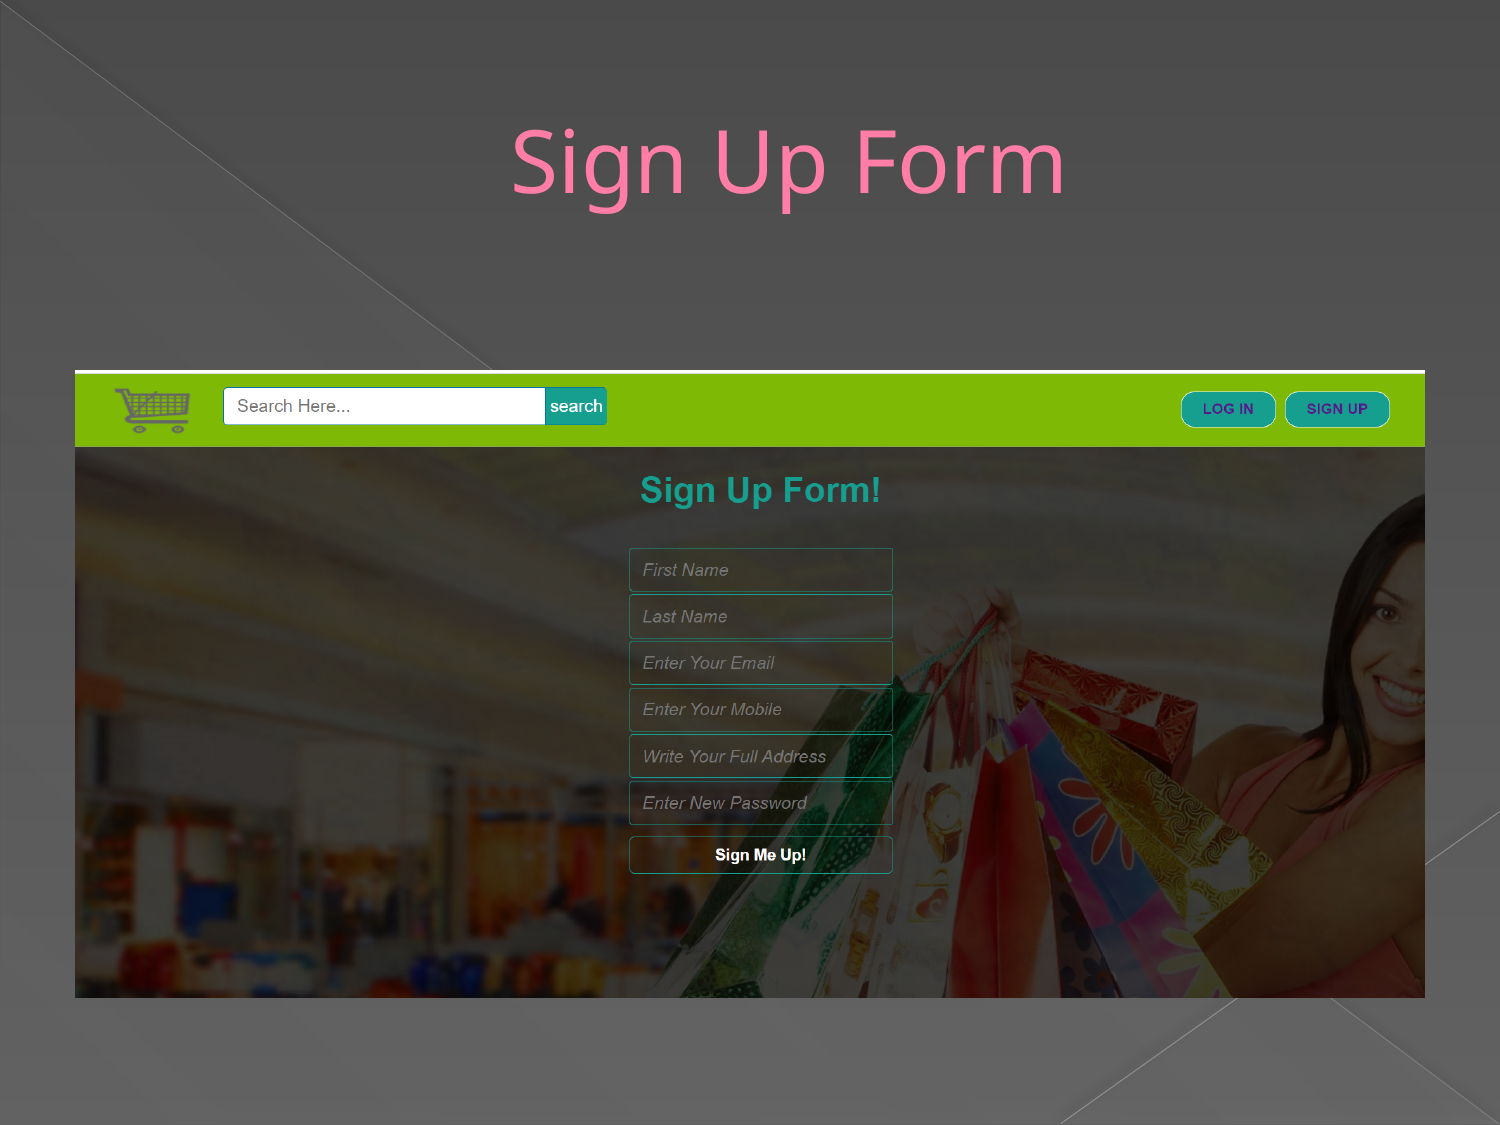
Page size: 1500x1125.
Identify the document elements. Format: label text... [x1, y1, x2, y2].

title Sign Up Form [75, 43, 1425, 274]
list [74, 369, 1426, 998]
